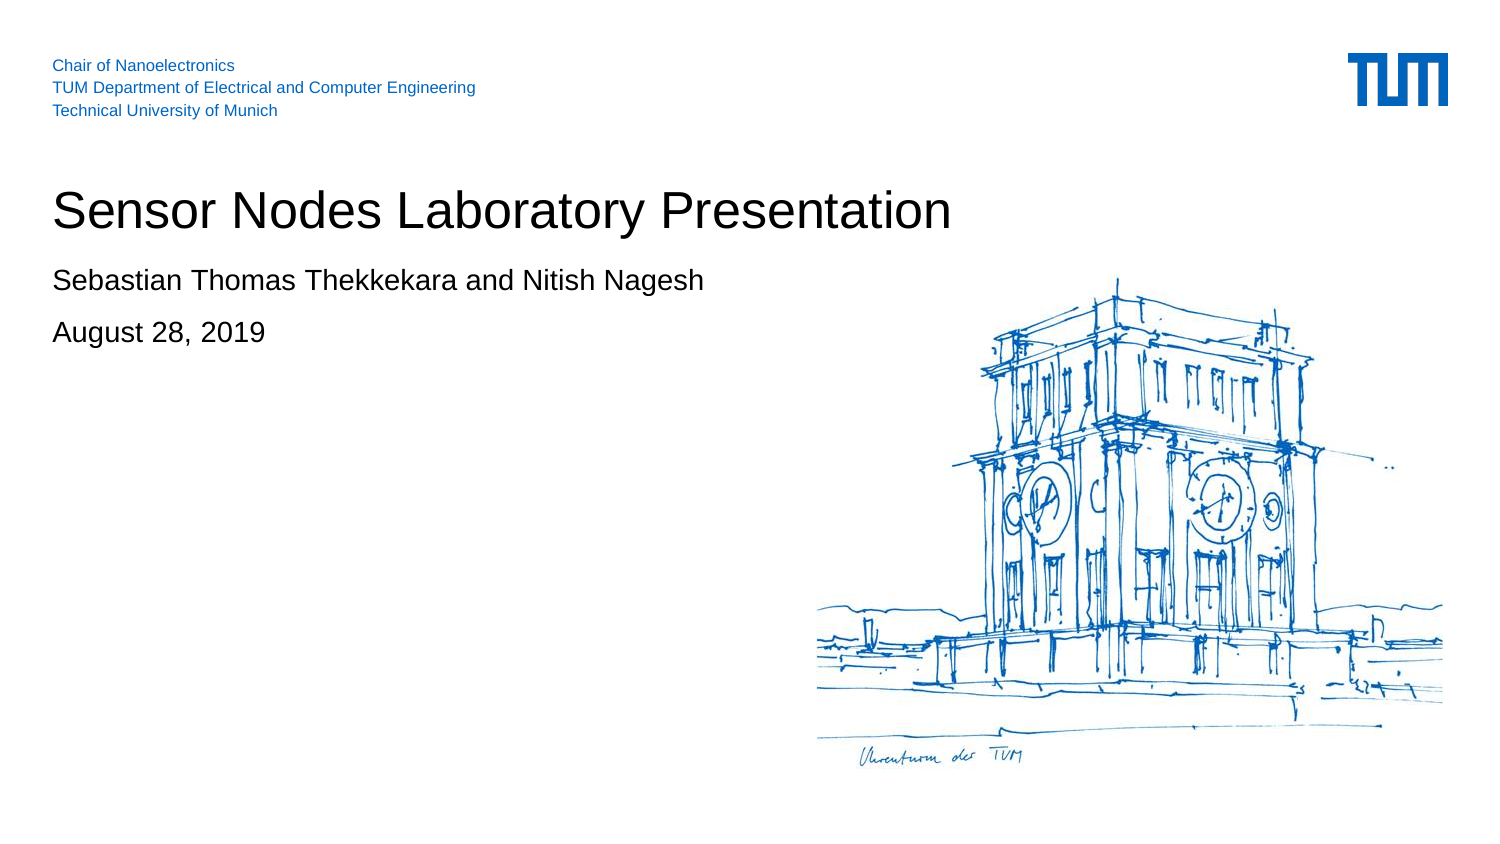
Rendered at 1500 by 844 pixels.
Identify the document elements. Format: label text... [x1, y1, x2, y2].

picture [1348, 53, 1448, 106]
picture [815, 241, 1443, 790]
title Sensor Nodes Laboratory Presentation [52, 159, 1449, 222]
list Sebastian Thomas Thekkekara and Nitish Nagesh August 28, 2019 [52, 243, 812, 401]
